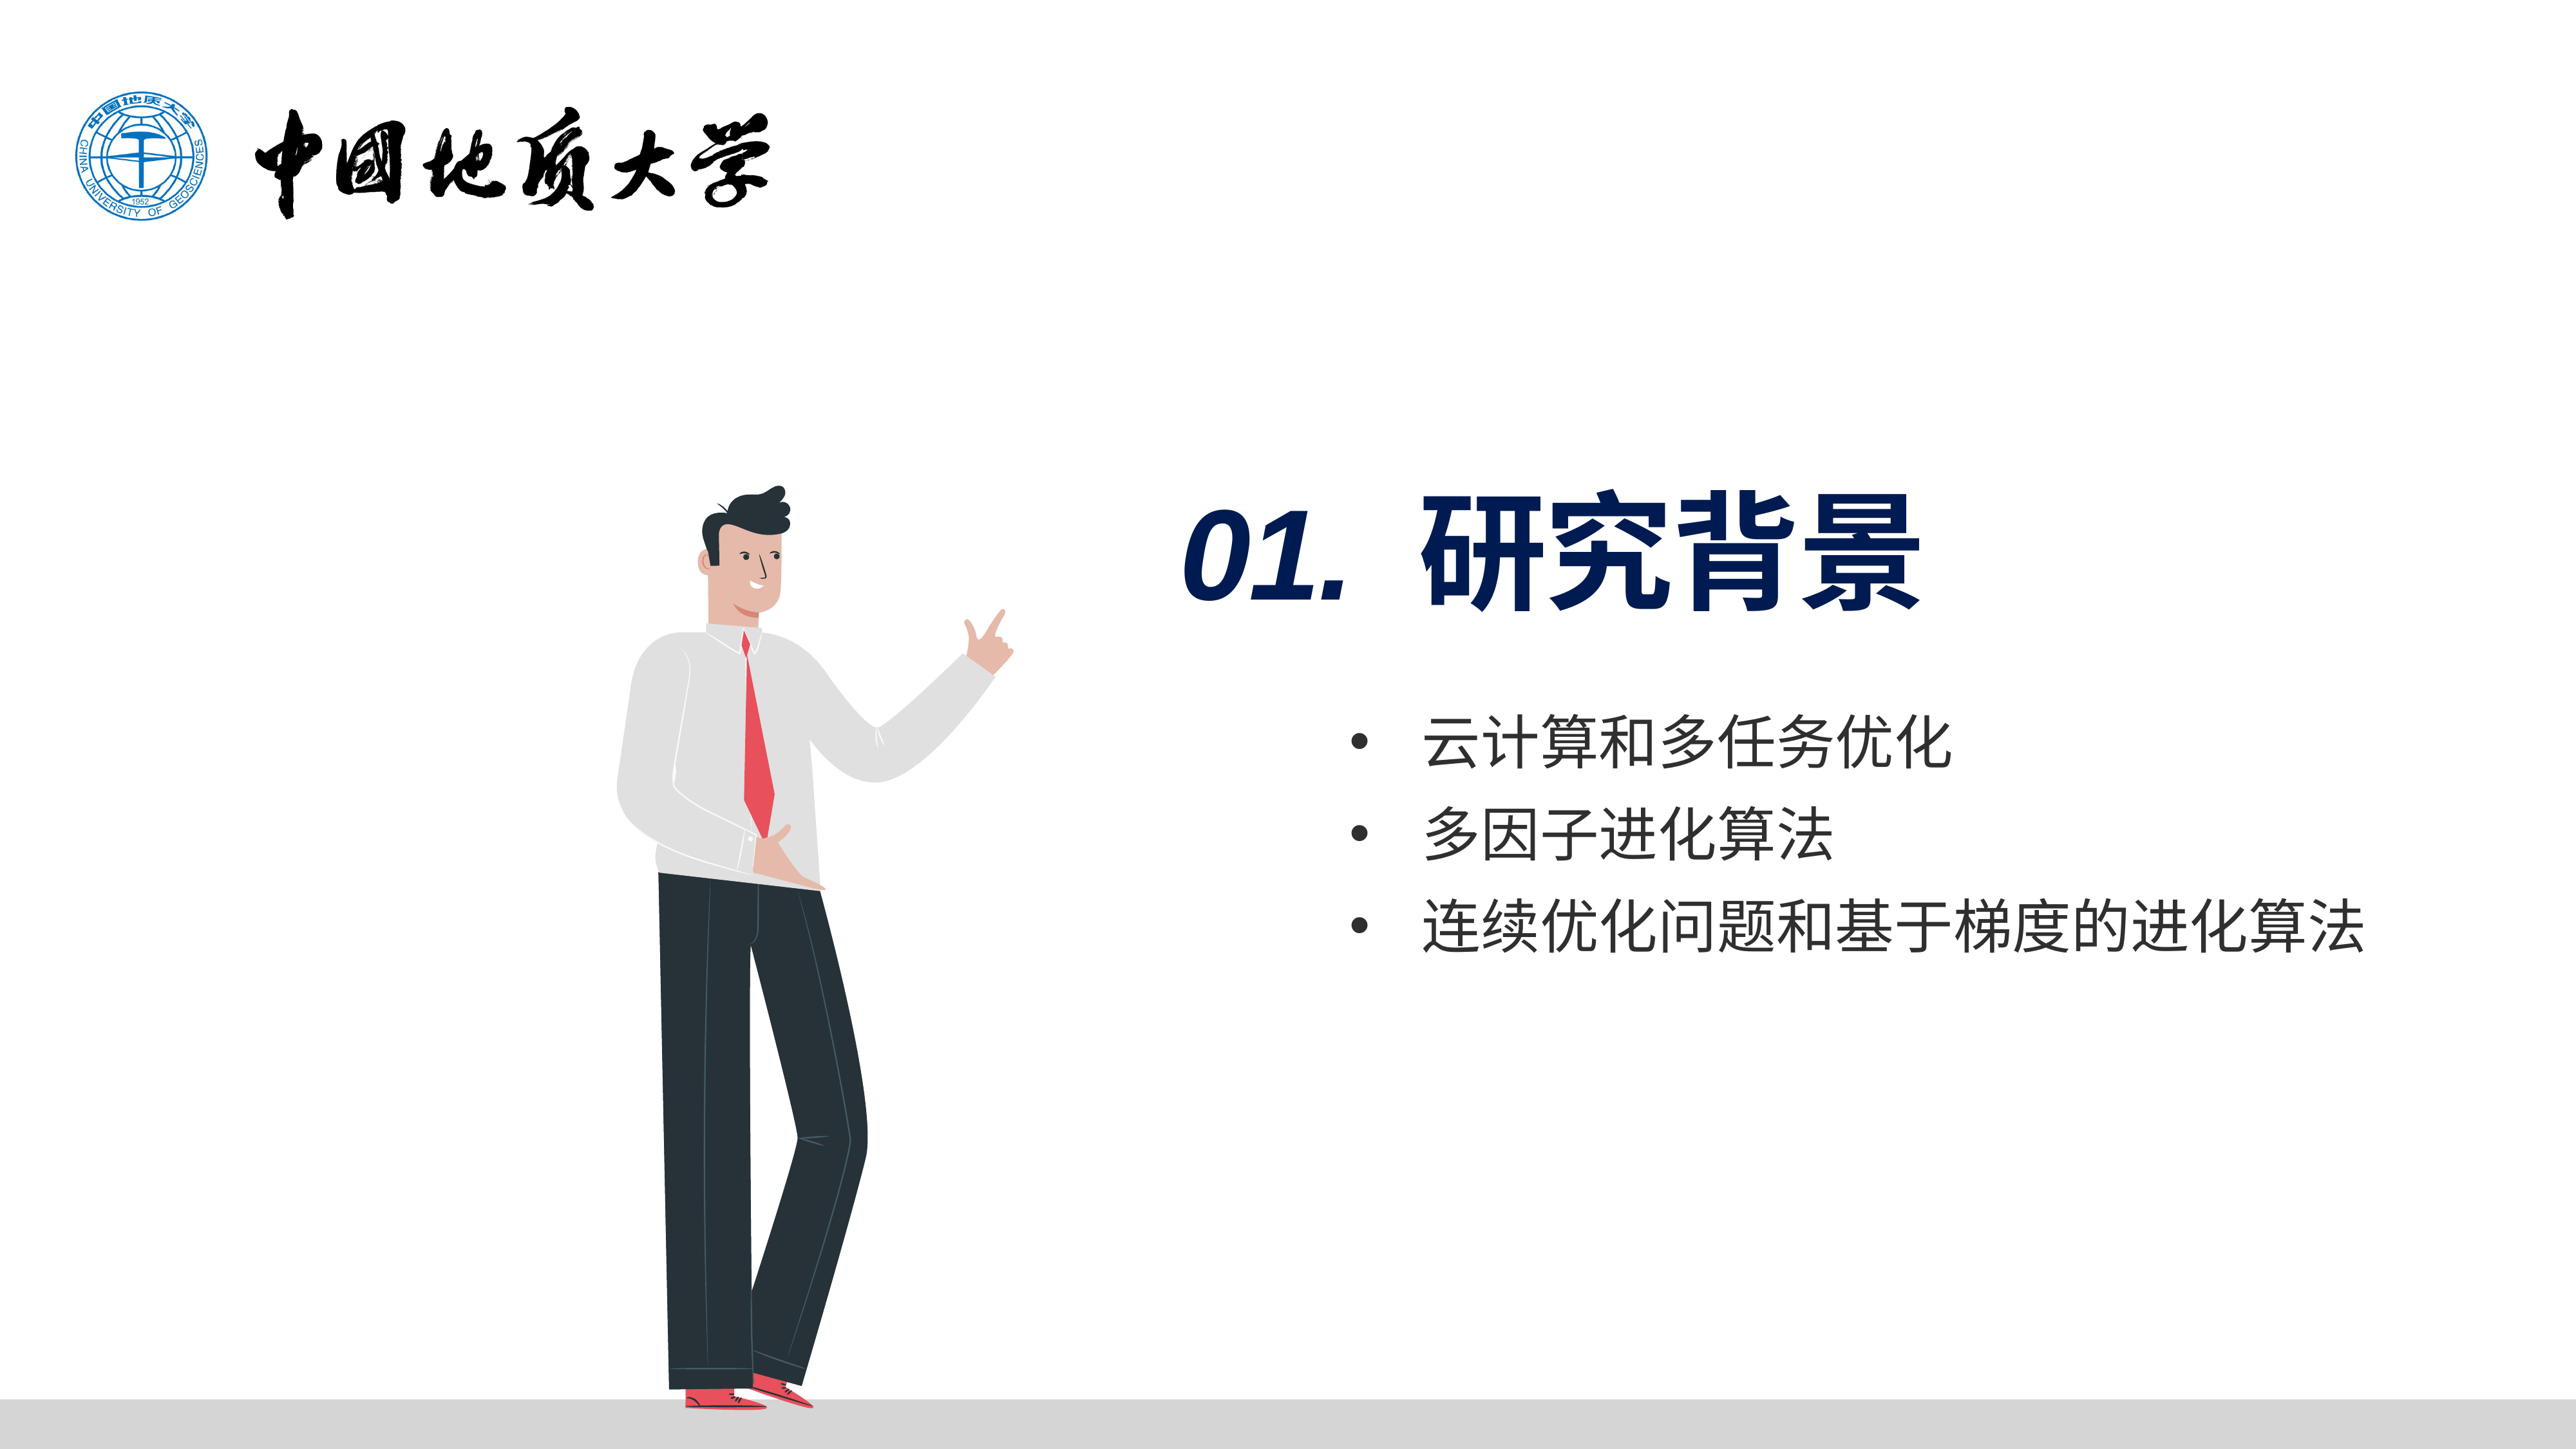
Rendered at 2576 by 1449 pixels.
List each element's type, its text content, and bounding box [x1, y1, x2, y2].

picture [252, 107, 772, 223]
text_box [607, 485, 1016, 1410]
text_box 云计算和多任务优化 多因子进化算法 连续优化问题和基于梯度的进化算法 [1344, 678, 2523, 966]
text_box 01. 研究背景 [1173, 388, 1969, 631]
picture [72, 88, 211, 223]
